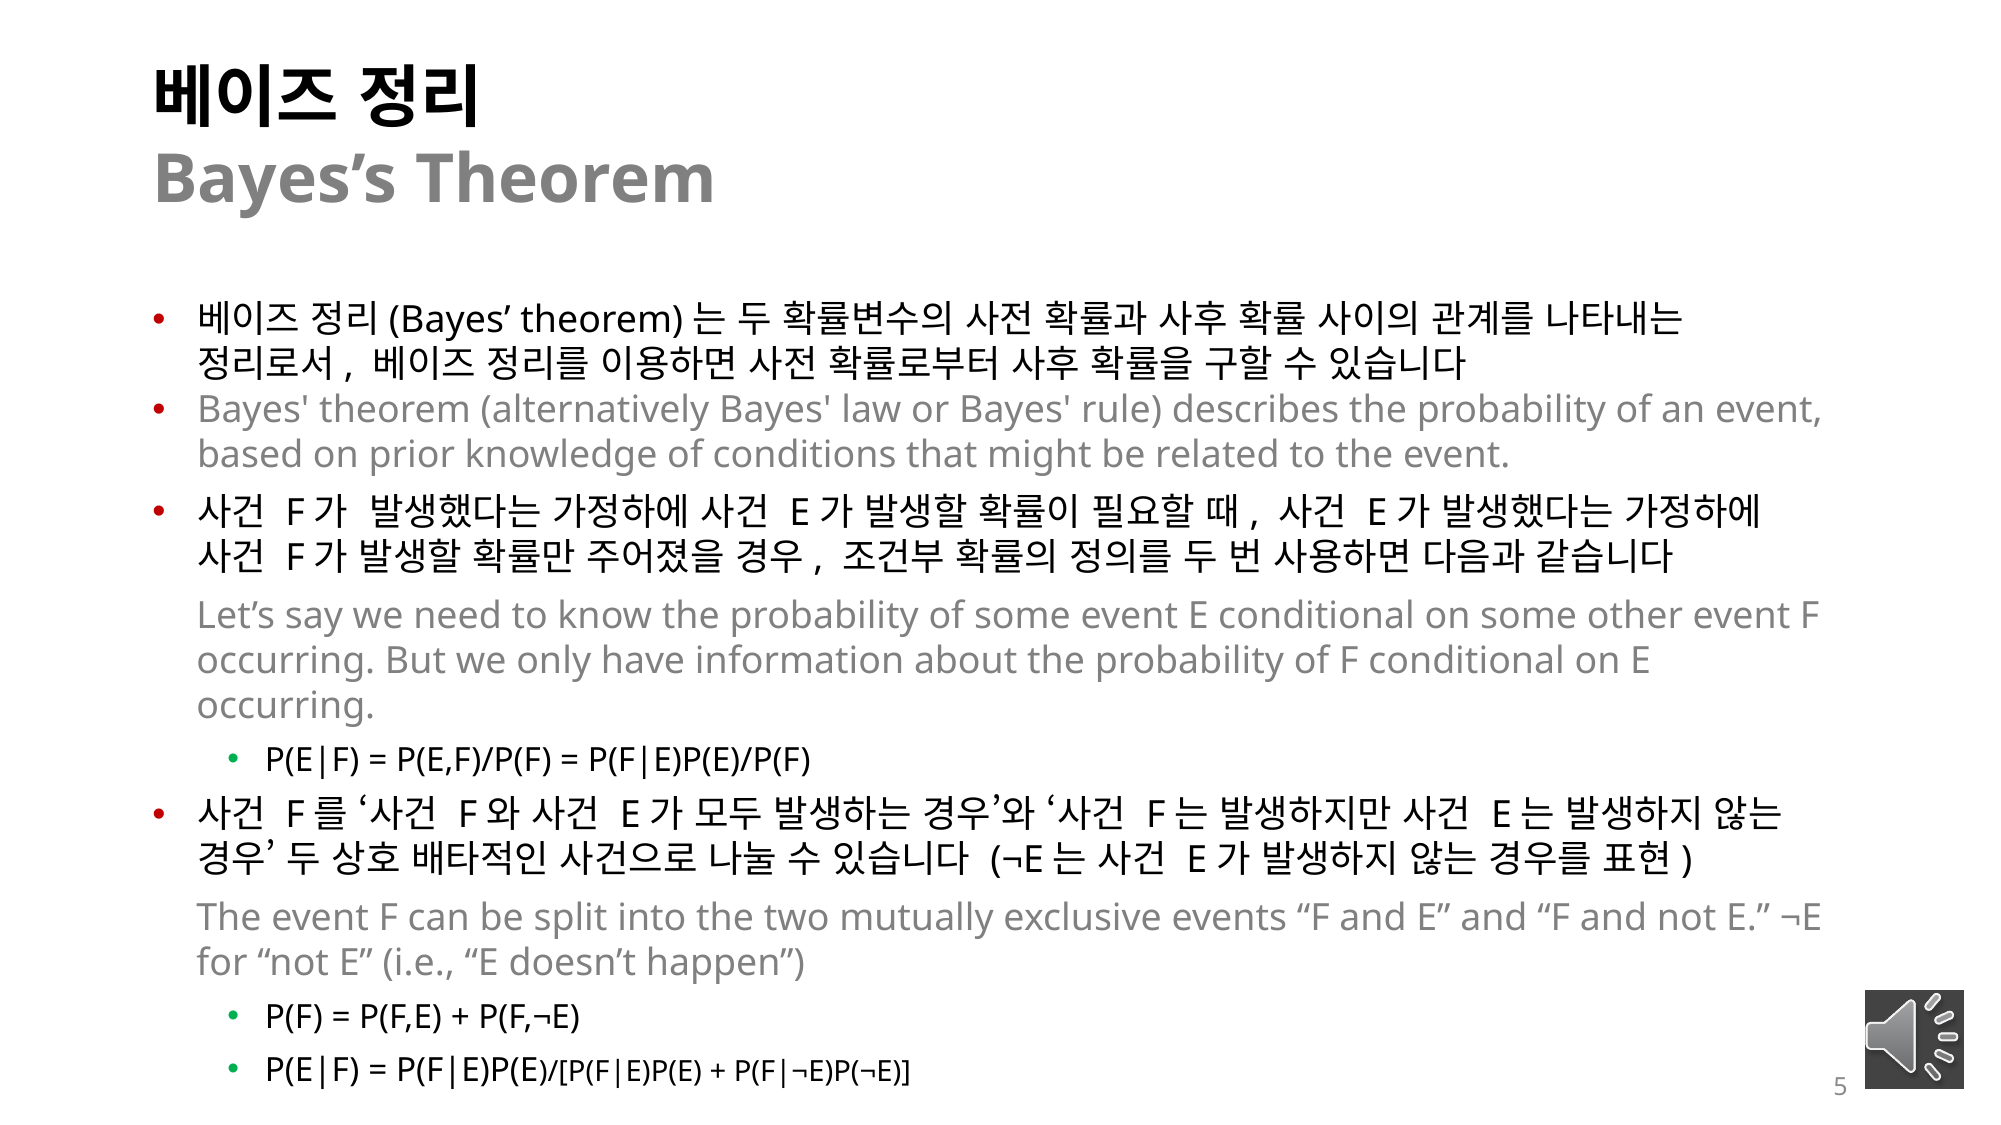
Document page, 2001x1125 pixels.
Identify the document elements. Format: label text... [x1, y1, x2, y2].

slide_number 5 [1412, 1057, 1863, 1117]
title 베이즈 정리 Bayes’s Theorem [137, 45, 1863, 225]
picture [1864, 989, 1965, 1090]
list 베이즈 정리(Bayes’ theorem)는 두 확률변수의 사전 확률과 사후 확률 사이의 관계를 나타내는 정리로서, 베이즈 정리를 이용하면 사전 확률로부터 사후 확률을 구할 수 있습니다 Bayes' theorem (alternatively Bayes' law or Bayes' rule) describes the probability of an event, based on prior knowledge of conditions that might be related to the event. 사건 F가 발생했다는 가정하에 사건 E가 발생할 확률이 필요할 때, 사건 E가 발생했다는 가정하에 사건 F가 발생할 확률만 주어졌을 경우, 조건부 확률의 정의를 두 번 사용하면 다음과 같습니다 Let’s say we need to know the probability of some event E conditional on some other event F occurring. But we only have information about the probability of F conditional on E occurring. P(E|F) = P(E,F)/P(F) = P(F|E)P(E)/P(F) 사건 F를 ‘사건 F와 사건 E가 모두 발생하는 경우’와 ‘사건 F는 발생하지만 사건 E는 발생하지 않는 경우’ 두 상호 배타적인 사건으로 나눌 수 있습니다 (¬E는 사건 E가 발생하지 않는 경우를 표현) The event F can be split into the two mutually exclusive events “F and E” and “F and not E.” ¬E for “not E” (i.e., “E doesn’t happen”) P(F) = P(F,E) + P(F,¬E) P(E|F) = P(F|E)P(E)/[P(F|E)P(E) + P(F|¬E)P(¬E)] [137, 288, 1841, 1090]
